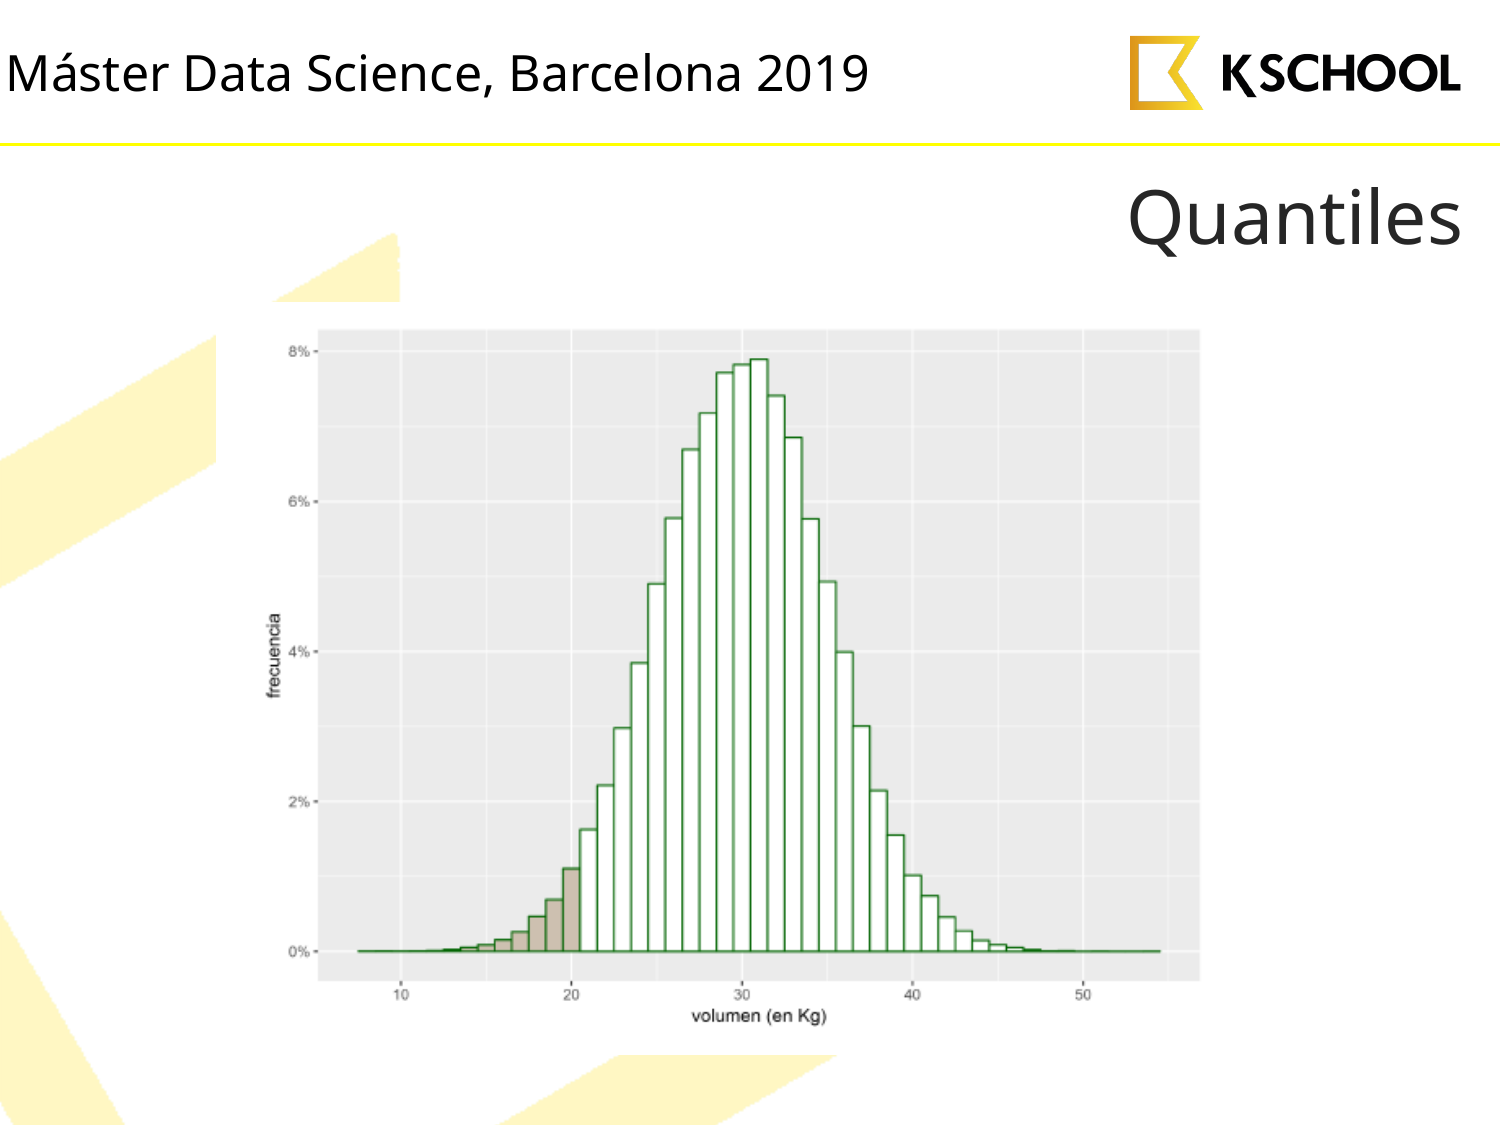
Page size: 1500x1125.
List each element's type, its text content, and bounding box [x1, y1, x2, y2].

title Quantiles [265, 162, 1478, 283]
picture [0, 188, 1241, 1125]
picture [1121, 23, 1473, 120]
